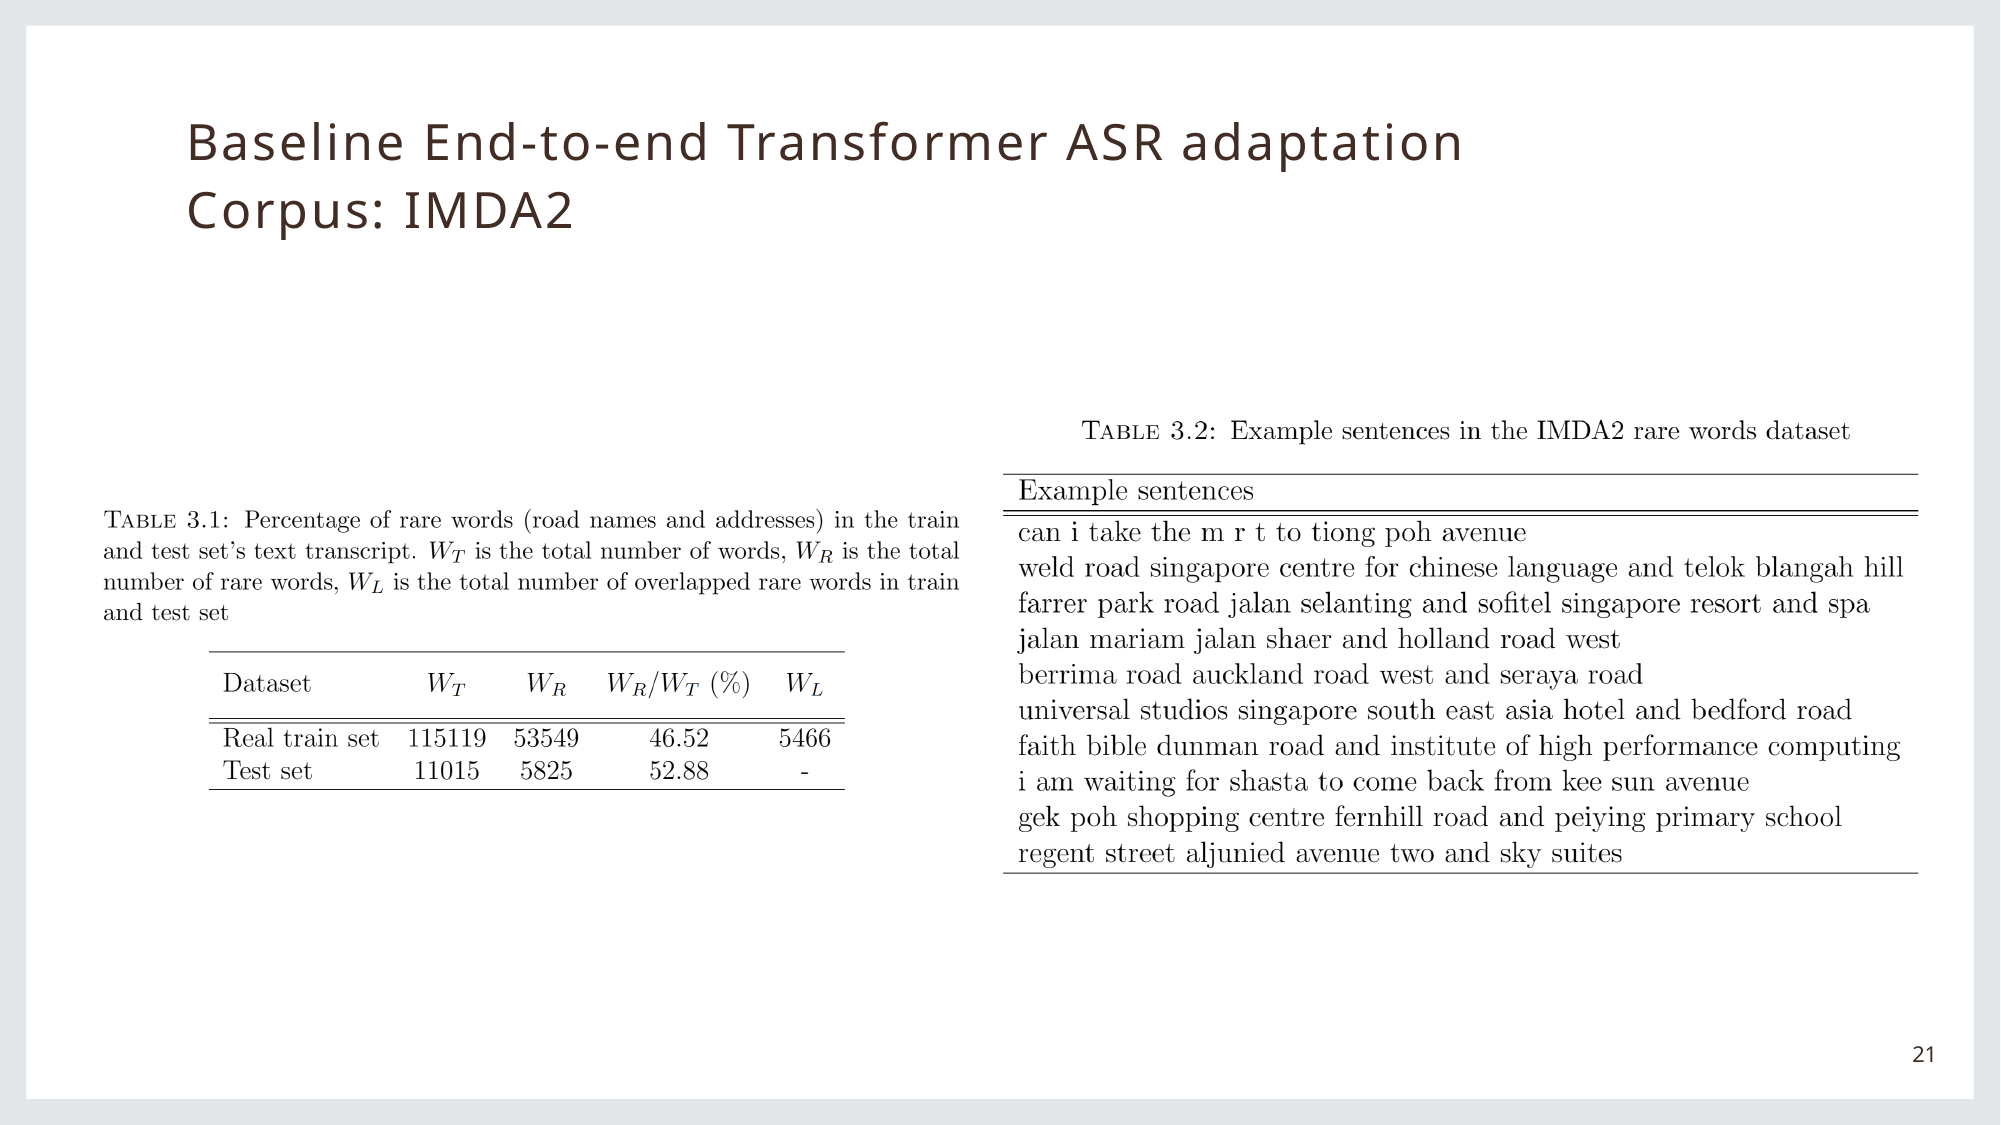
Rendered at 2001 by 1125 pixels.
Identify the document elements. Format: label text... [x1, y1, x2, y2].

text_box Baseline End-to-end Transformer ASR adaptation Corpus: IMDA2 [168, 140, 1832, 254]
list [991, 409, 1931, 884]
slide_number 21 [1869, 1024, 1956, 1085]
picture [96, 501, 972, 798]
